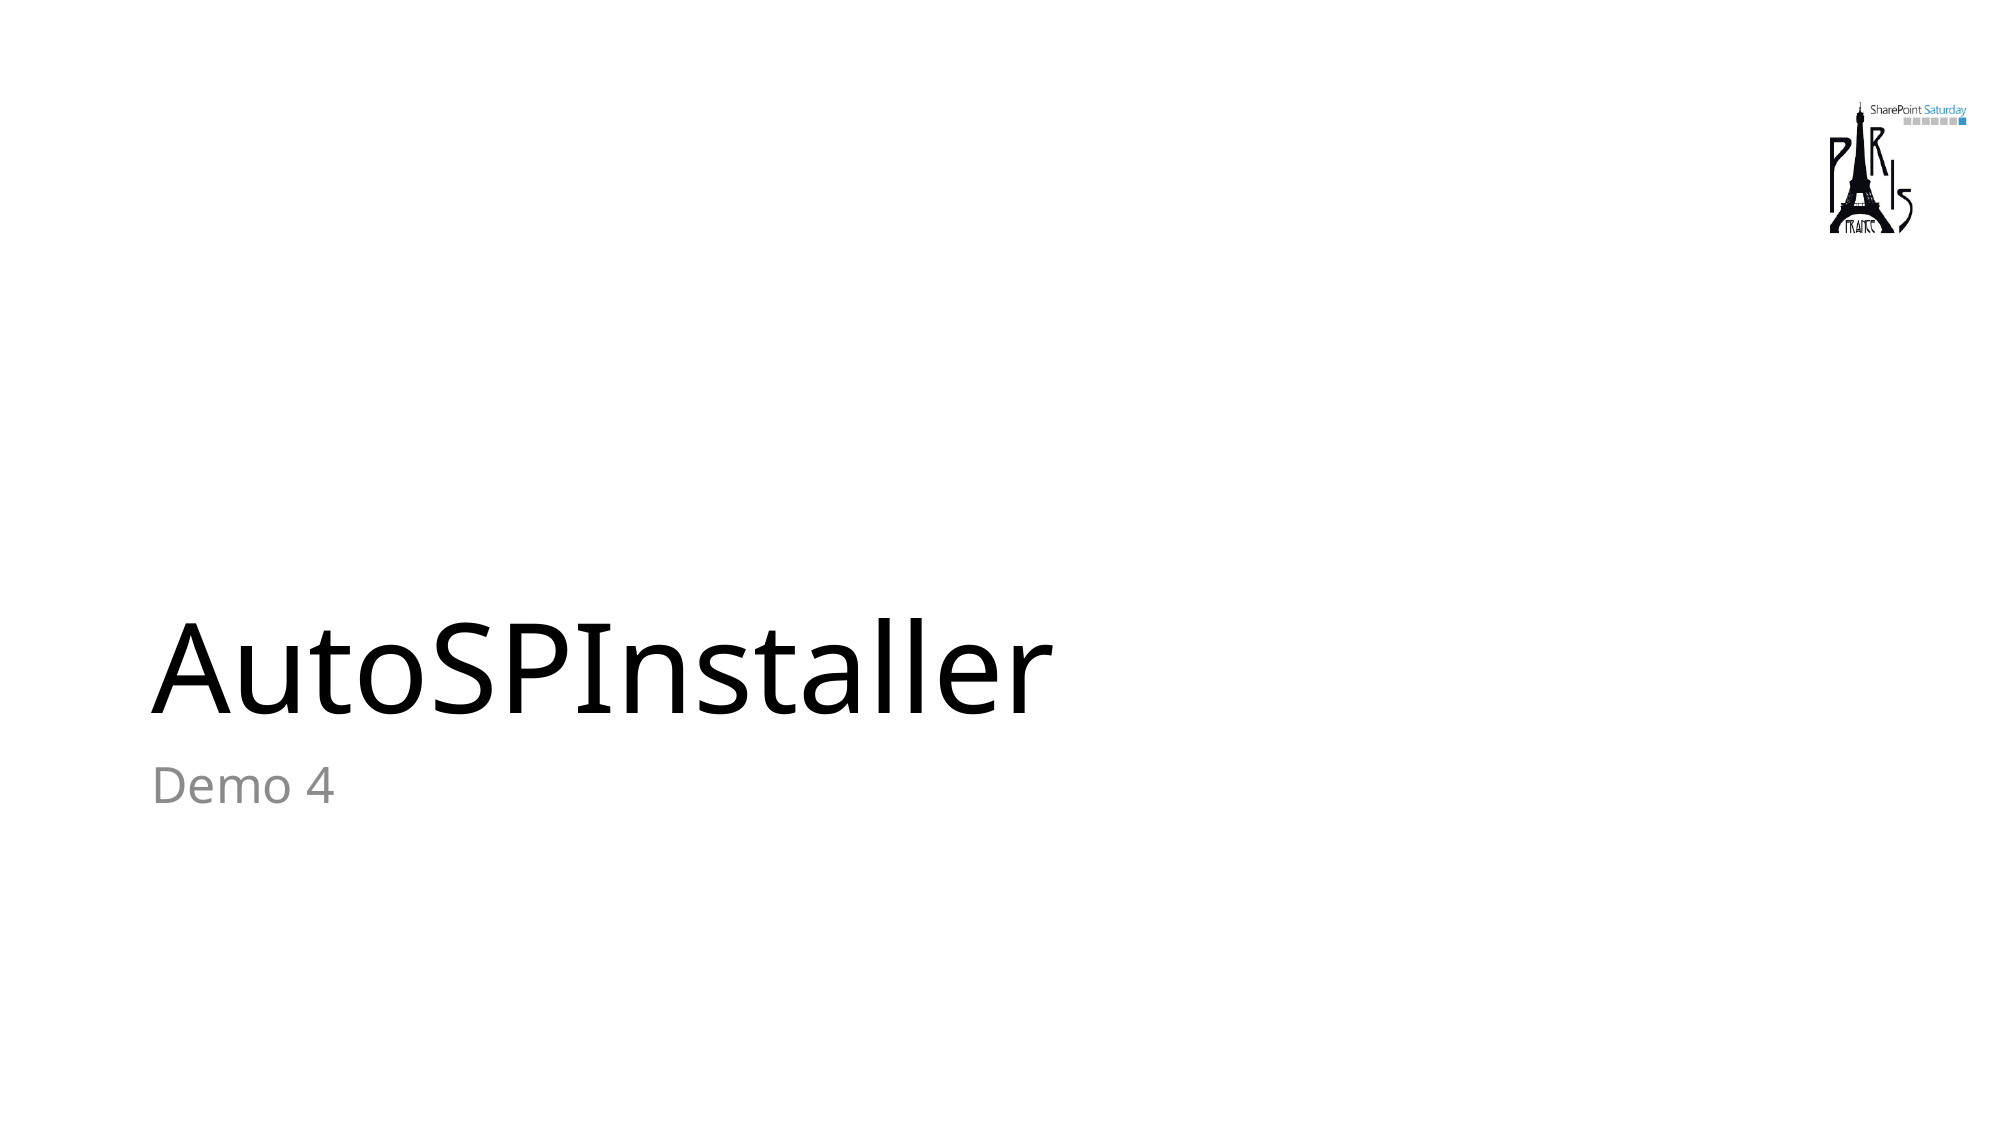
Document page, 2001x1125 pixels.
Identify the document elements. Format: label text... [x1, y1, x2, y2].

title AutoSPInstaller [136, 280, 1862, 749]
list Demo 4 [136, 752, 1862, 999]
picture [1830, 100, 1967, 237]
